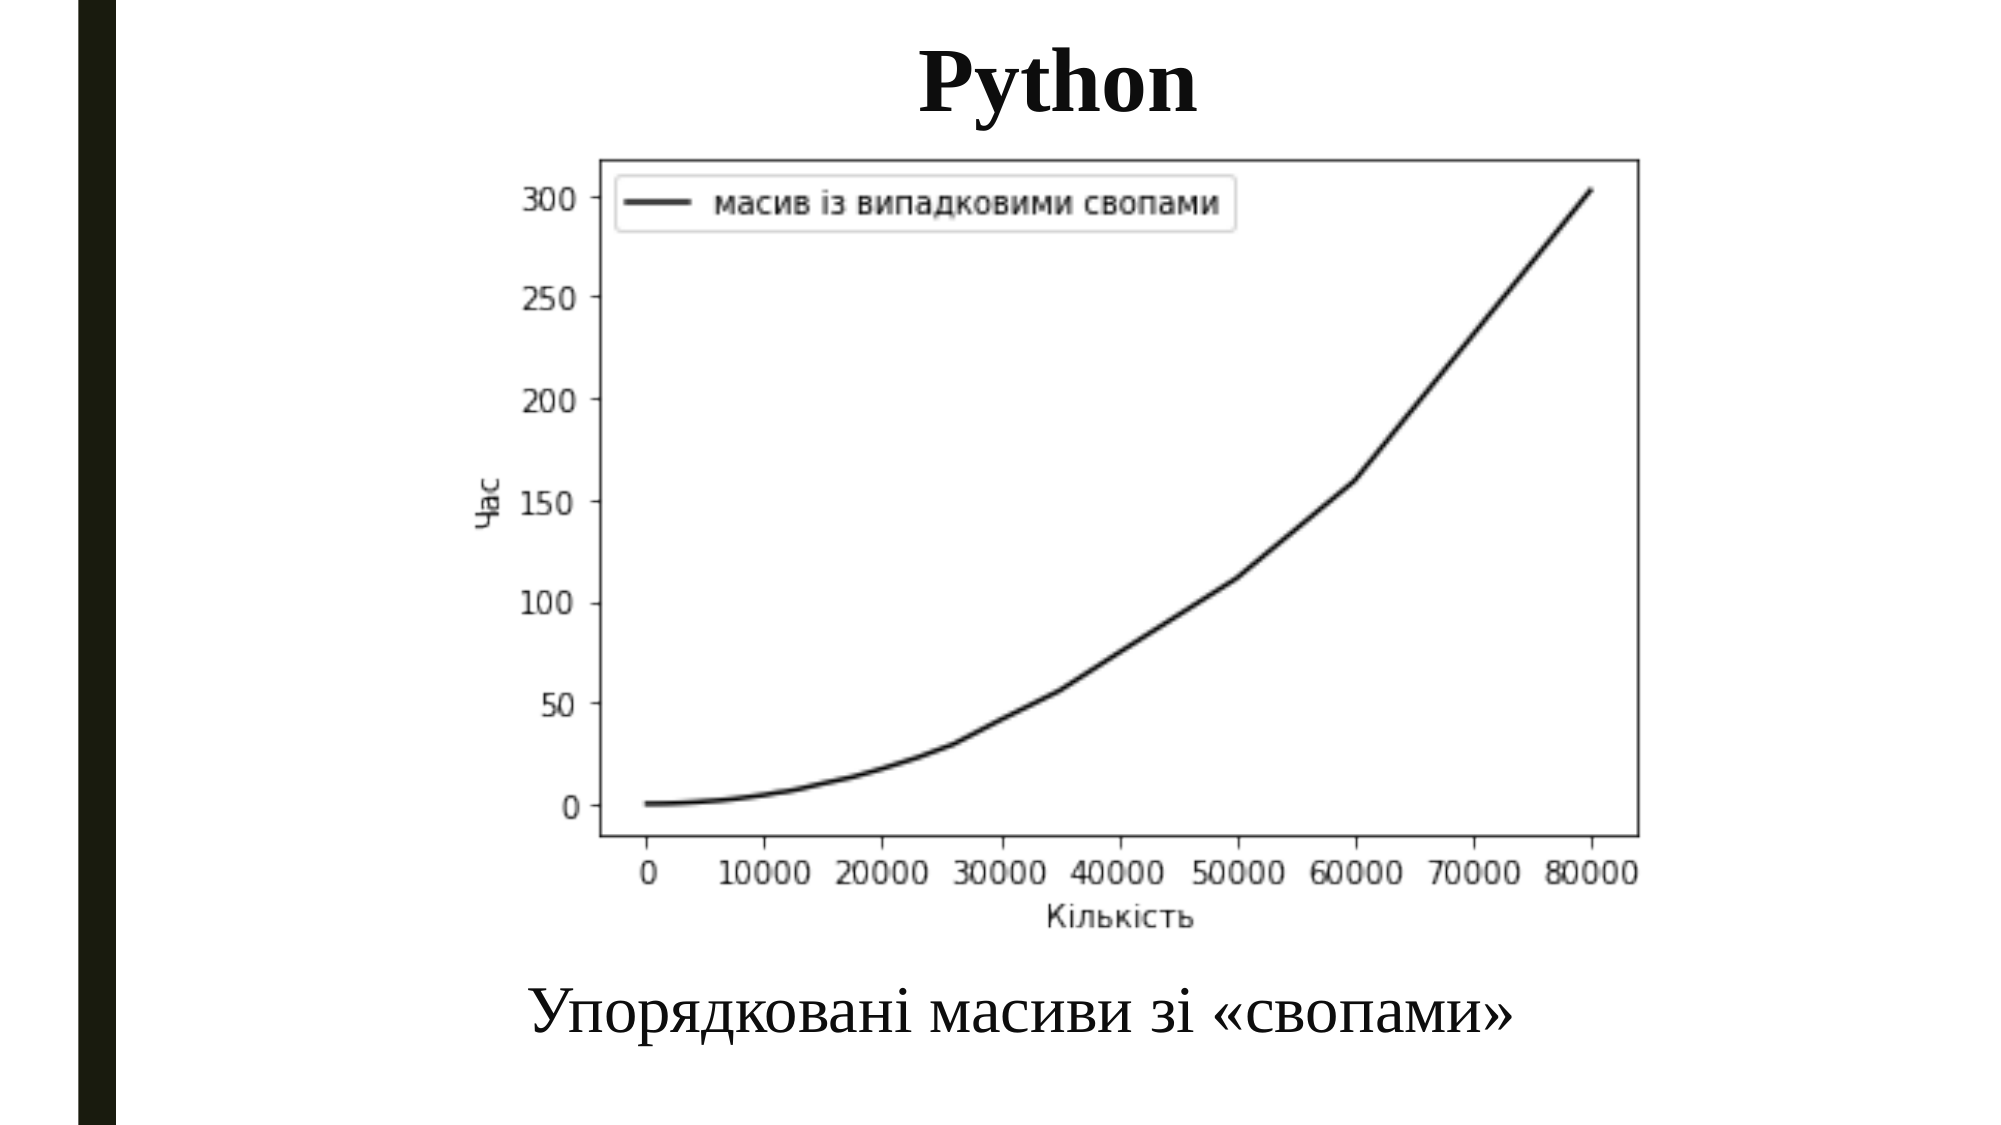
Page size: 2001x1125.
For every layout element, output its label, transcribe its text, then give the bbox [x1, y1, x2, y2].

title Python [117, 25, 2000, 142]
picture [454, 141, 1663, 954]
text_box Упорядковані масиви зі «свопами» [456, 954, 1588, 1070]
